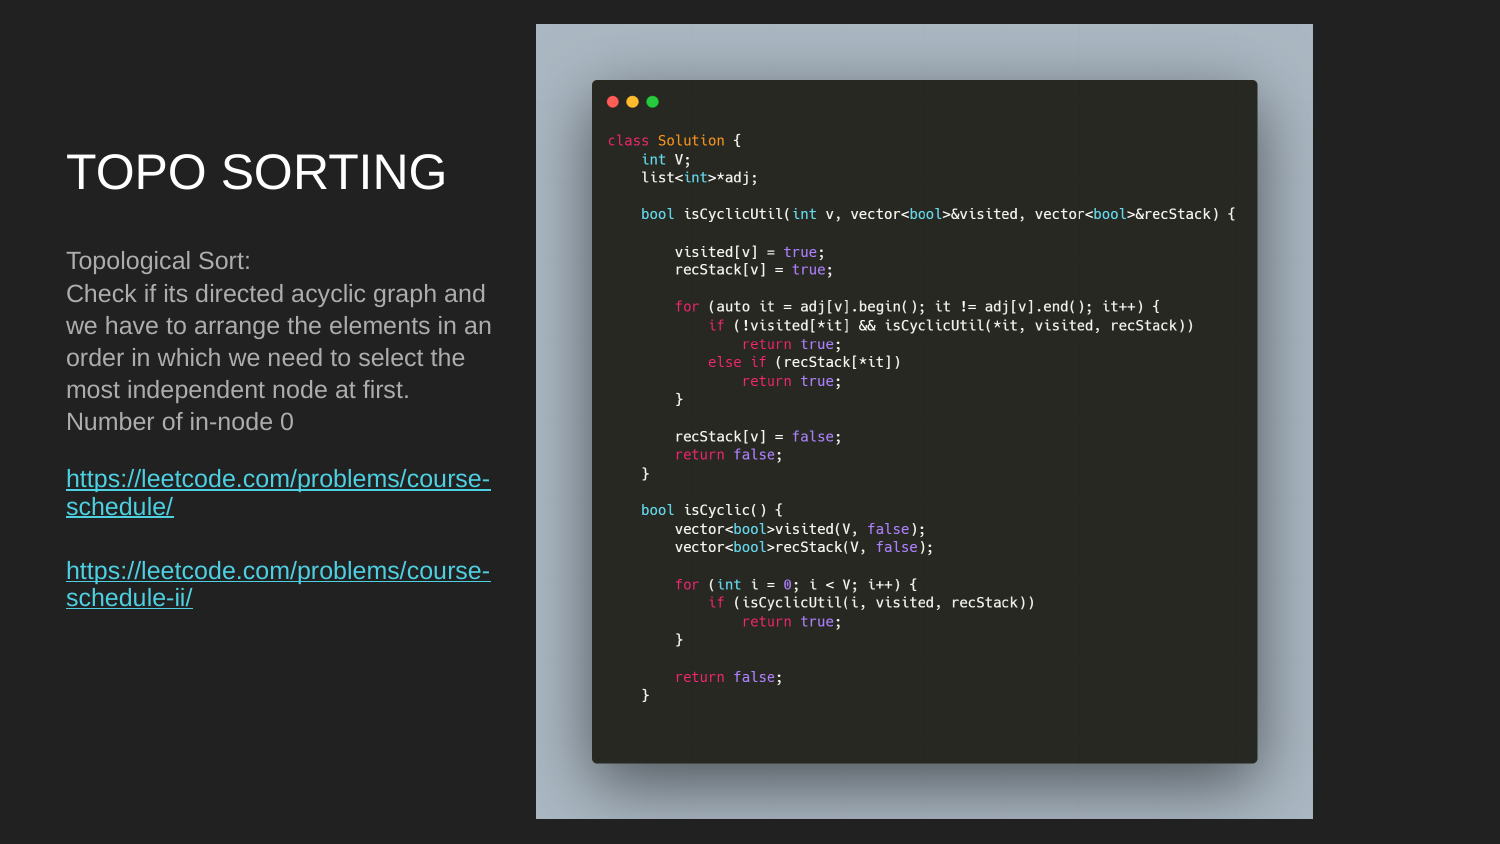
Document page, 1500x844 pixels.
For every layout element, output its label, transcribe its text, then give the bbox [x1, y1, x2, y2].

list Topological Sort: Check if its directed acyclic graph and we have to arrange the elements in an order in which we need to select the most independent node at first. Number of in-node 0 https://leetcode.com/problems/course-schedule/ https://leetcode.com/problems/course-schedule-ii/ [51, 227, 512, 750]
picture [536, 24, 1313, 819]
title TOPO SORTING [51, 91, 512, 216]
